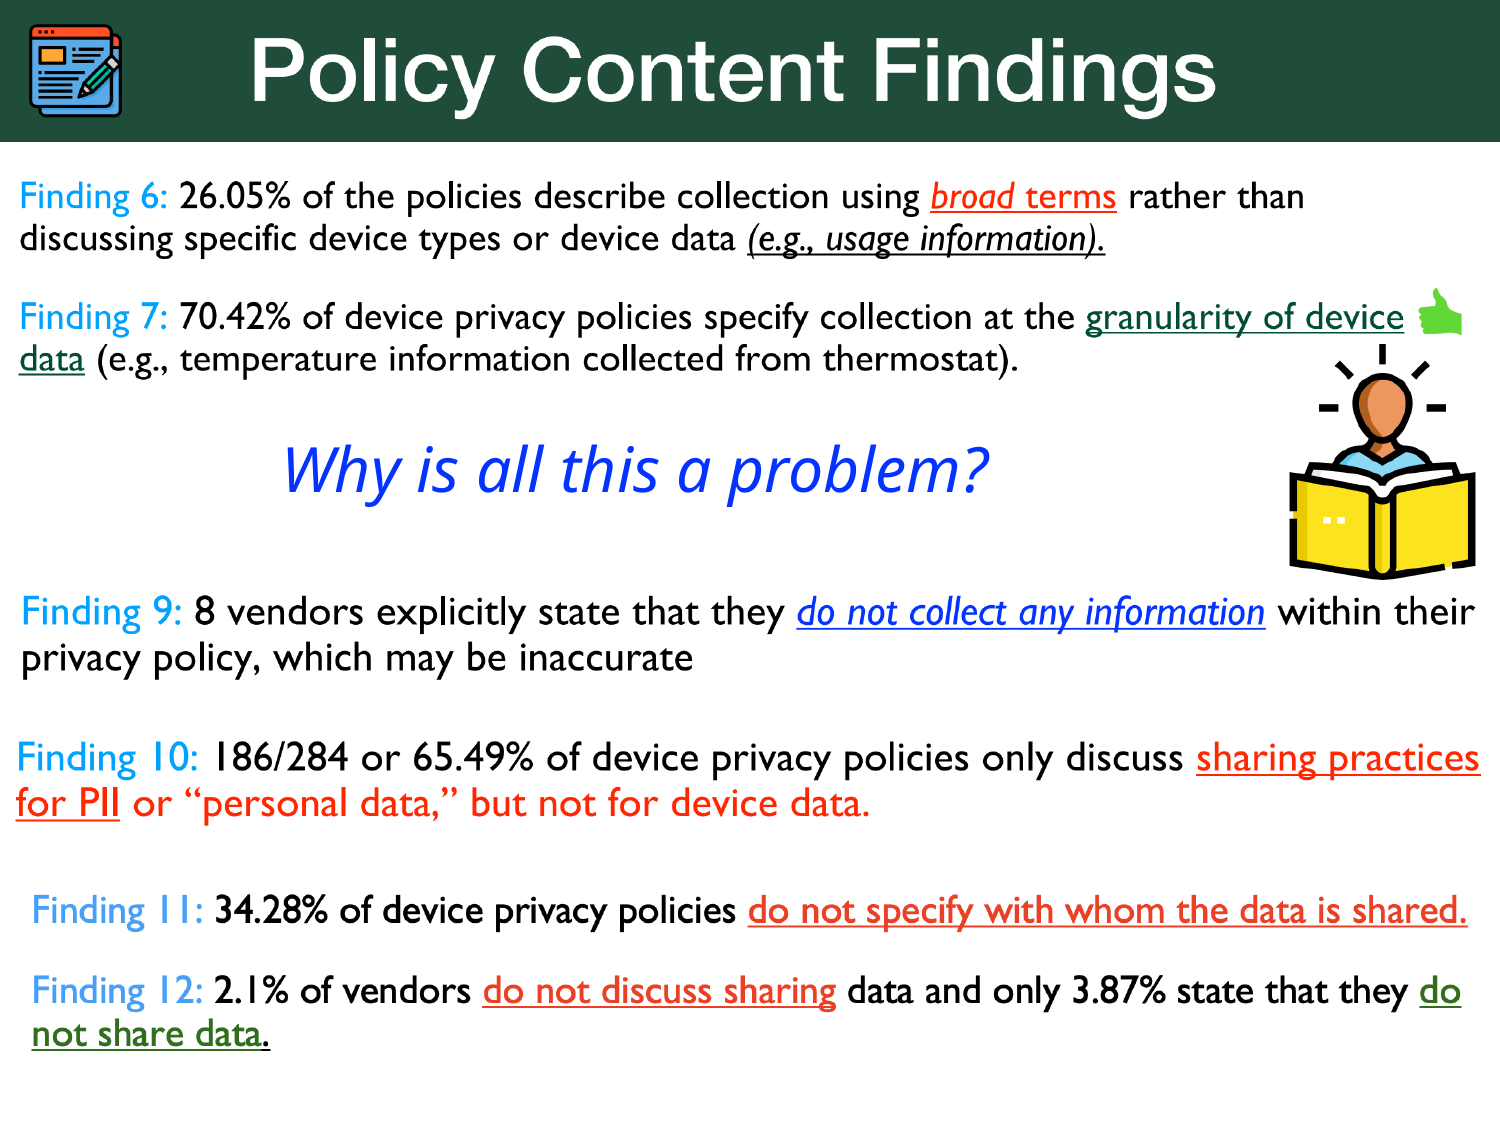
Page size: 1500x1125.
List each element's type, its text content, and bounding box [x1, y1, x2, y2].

picture [0, 157, 1500, 857]
picture [7, 860, 1479, 1061]
picture [0, 0, 1500, 142]
title Why is all this a problem? [251, 391, 1037, 563]
